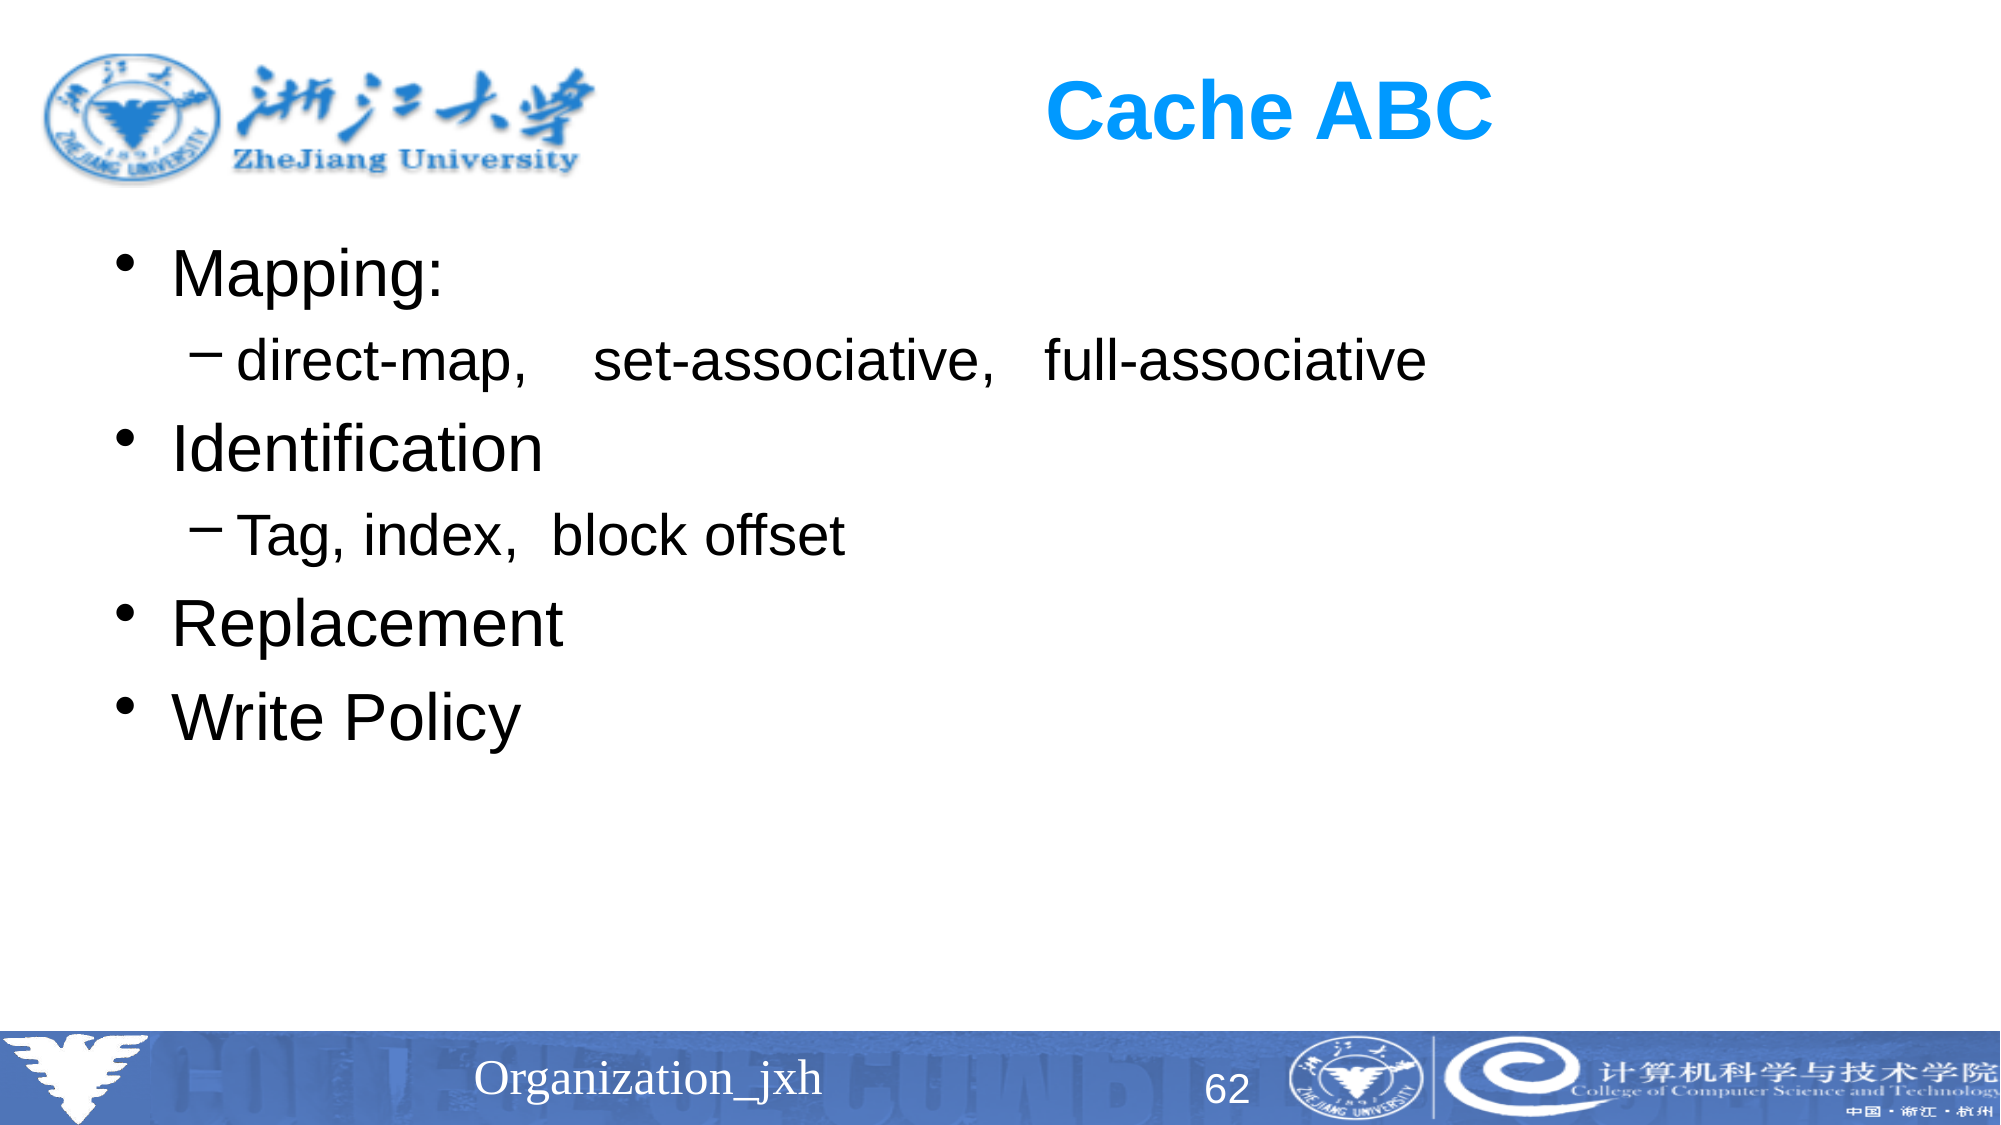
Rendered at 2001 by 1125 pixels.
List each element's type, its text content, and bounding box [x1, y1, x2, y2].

picture [31, 46, 604, 188]
picture [0, 1031, 2000, 1125]
list Mapping: direct-map, set-associative, full-associative Identification Tag, index, block offset Replacement Write Policy [99, 222, 1901, 1006]
title Cache ABC [624, 13, 1916, 200]
